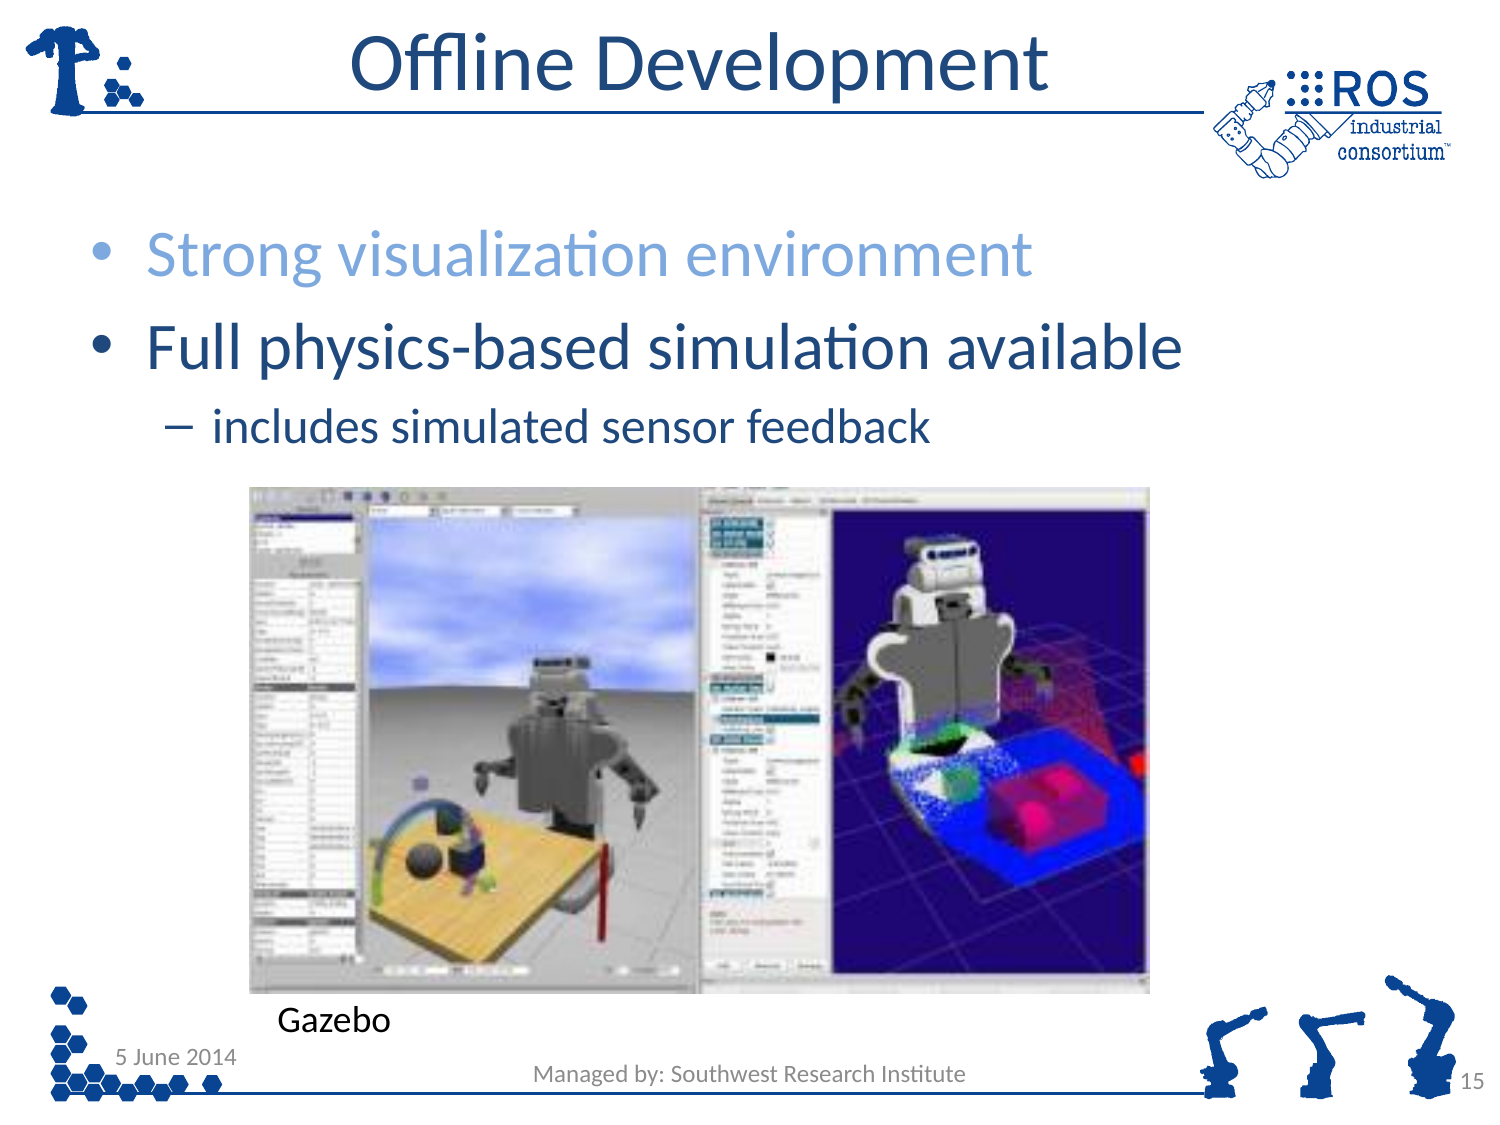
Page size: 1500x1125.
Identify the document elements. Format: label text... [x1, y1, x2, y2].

footer Managed by: Southwest Research Institute [512, 1042, 988, 1103]
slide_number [99, 1025, 388, 1085]
slide_number 15 [1149, 1050, 1500, 1110]
text_box Gazebo [262, 1003, 575, 1048]
picture [249, 487, 1151, 994]
list Strong visualization environment Full physics-based simulation available includes simulated sensor feedback [75, 202, 1425, 945]
title Offline Development [150, 0, 1250, 113]
